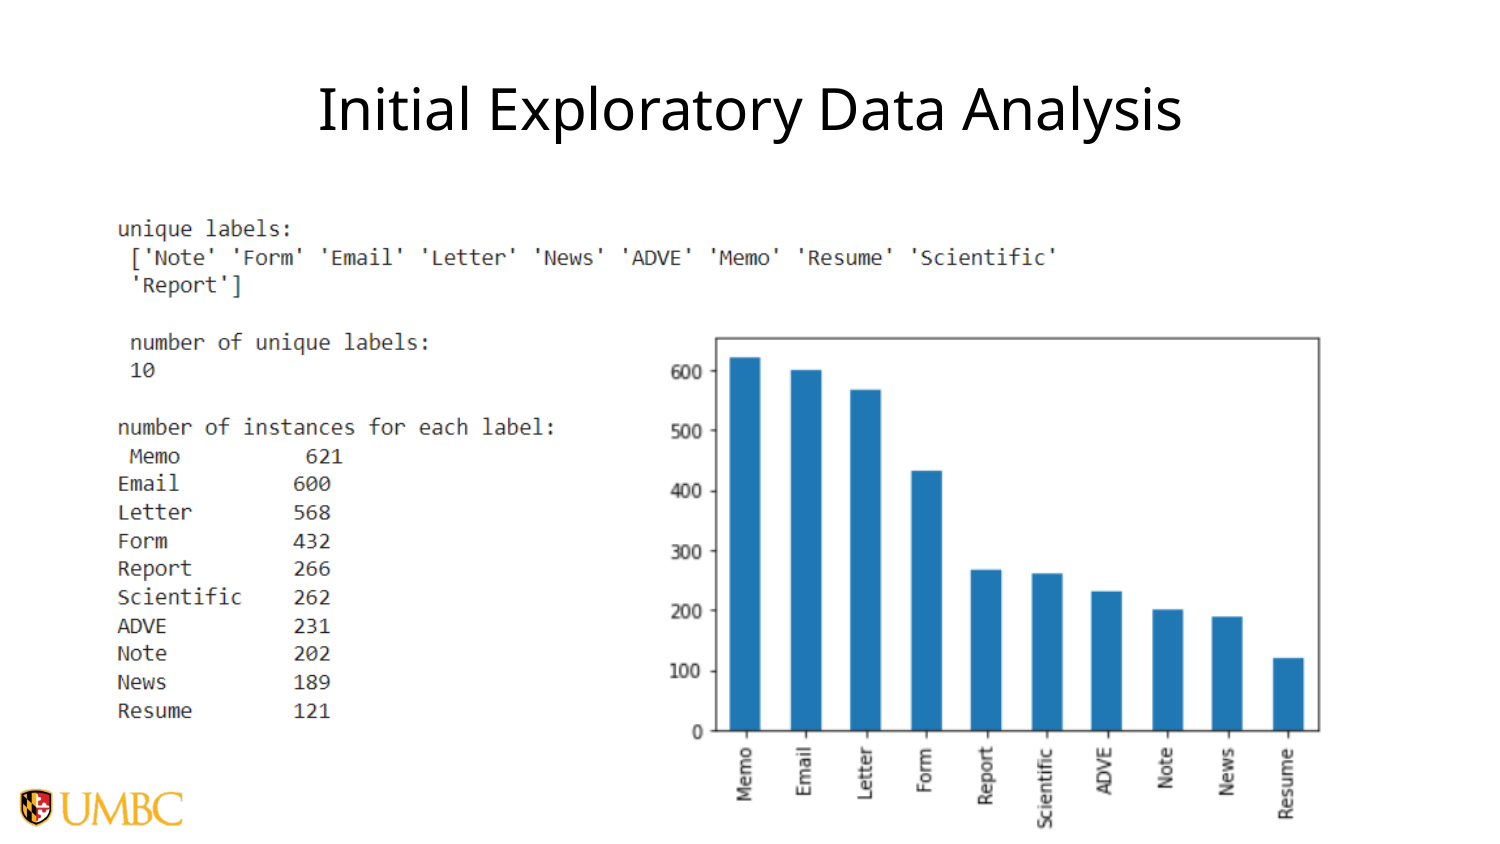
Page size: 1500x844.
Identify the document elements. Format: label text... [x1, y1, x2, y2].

picture [17, 209, 1351, 844]
text_box Initial Exploratory Data Analysis [117, 67, 1385, 147]
